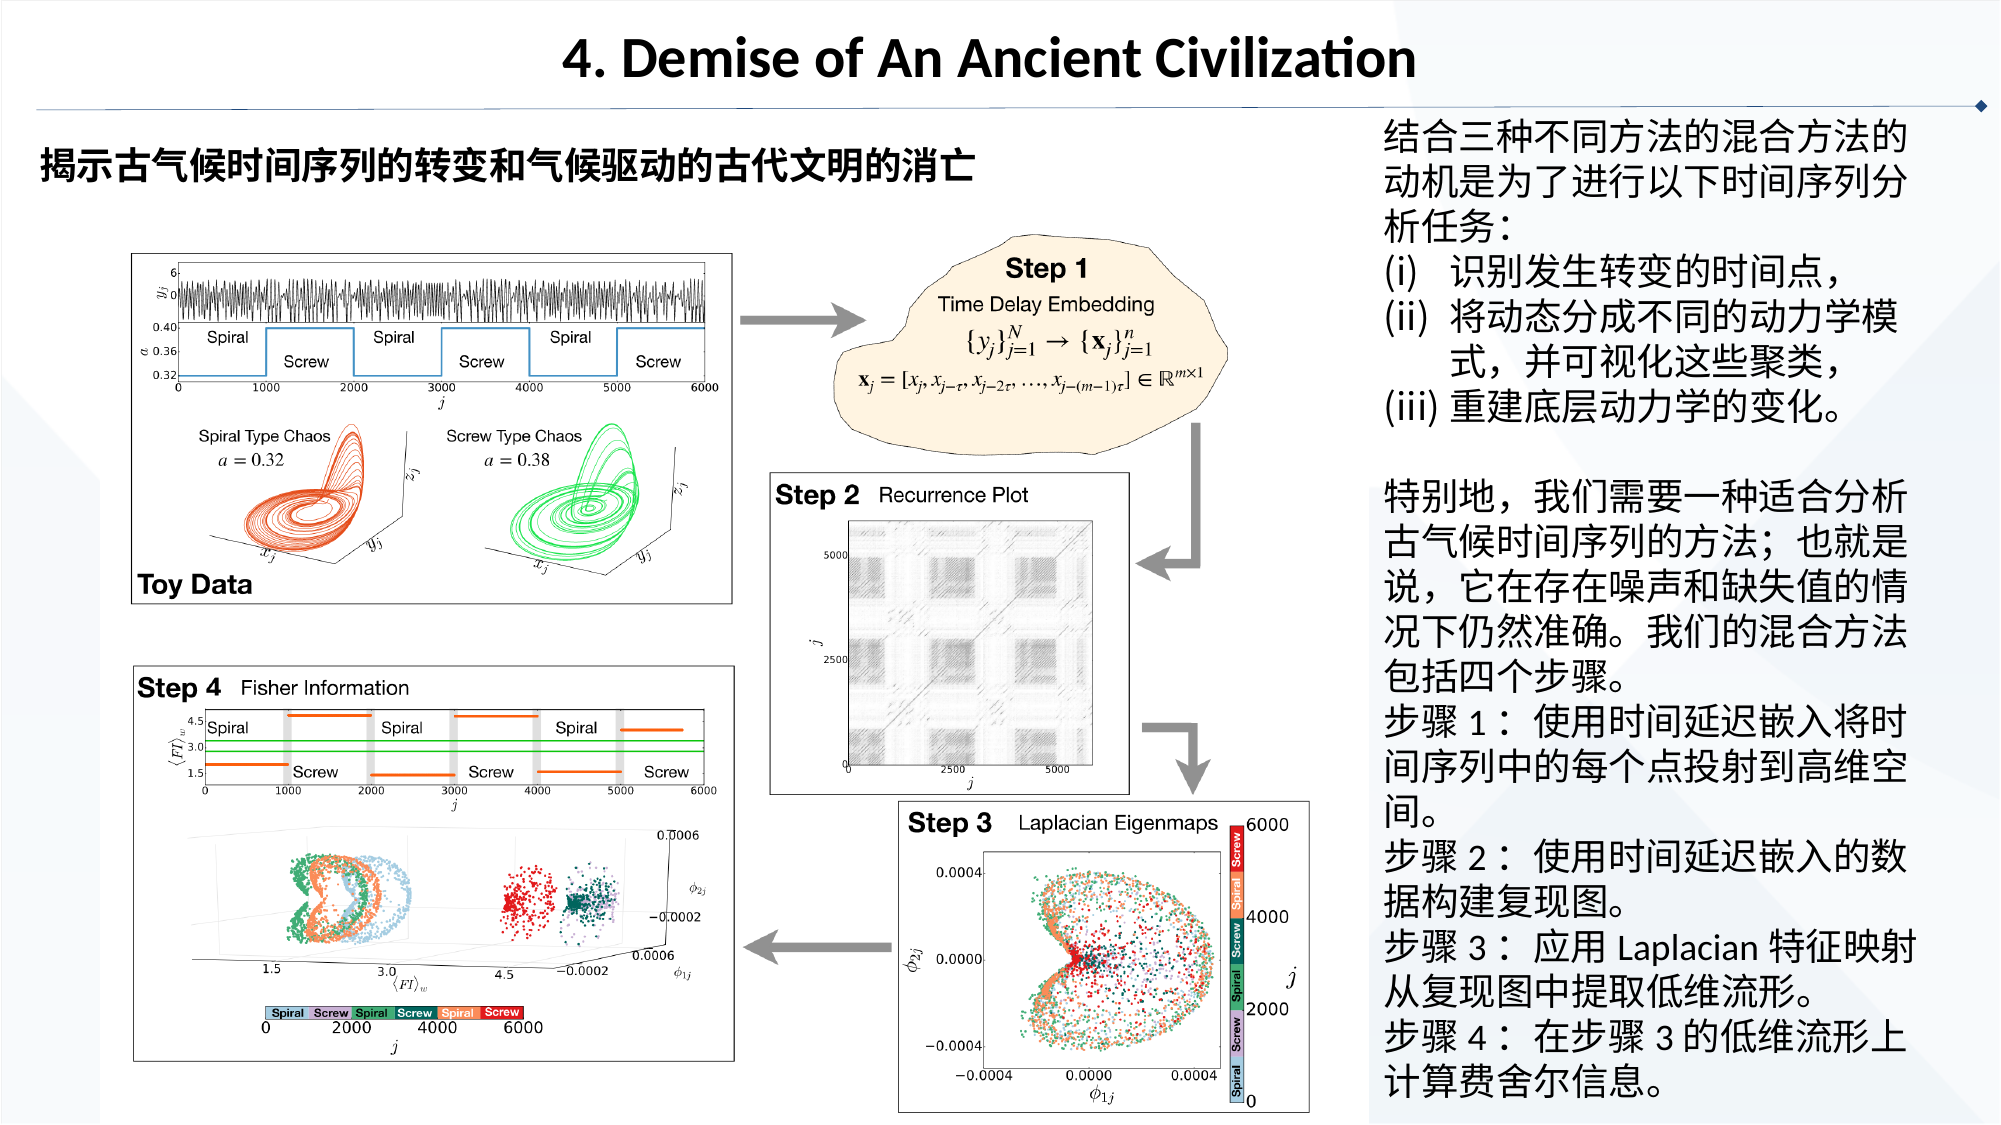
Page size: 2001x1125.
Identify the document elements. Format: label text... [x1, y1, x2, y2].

text_box 4. Demise of An Ancient Civilization [500, 23, 1482, 94]
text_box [36, 106, 1982, 110]
text_box 揭示古气候时间序列的转变和气候驱动的古代文明的消亡 [24, 134, 1025, 195]
text_box 结合三种不同方法的混合方法的动机是为了进行以下时间序列分析任务： 识别发生转变的时间点， 将动态分成不同的动力学模式，并可视化这些聚类， 重建底层动力学的变化。 特别地，我们需要一种适合分析古气候时间序列的方法；也就是说，它在存在噪声和缺失值的情况下仍然准确。我们的混合方法包括四个步骤。 步骤1：使用时间延迟嵌入将时间序列中的每个点投射到高维空间。 步骤2：使用时间延迟嵌入的数据构建复现图。 步骤3：应用Laplacian特征映射从复现图中提取低维流形。 步骤4：在步骤3的低维流形上计算费舍尔信息。 [1369, 110, 1950, 1111]
picture [0, 0, 2001, 1125]
